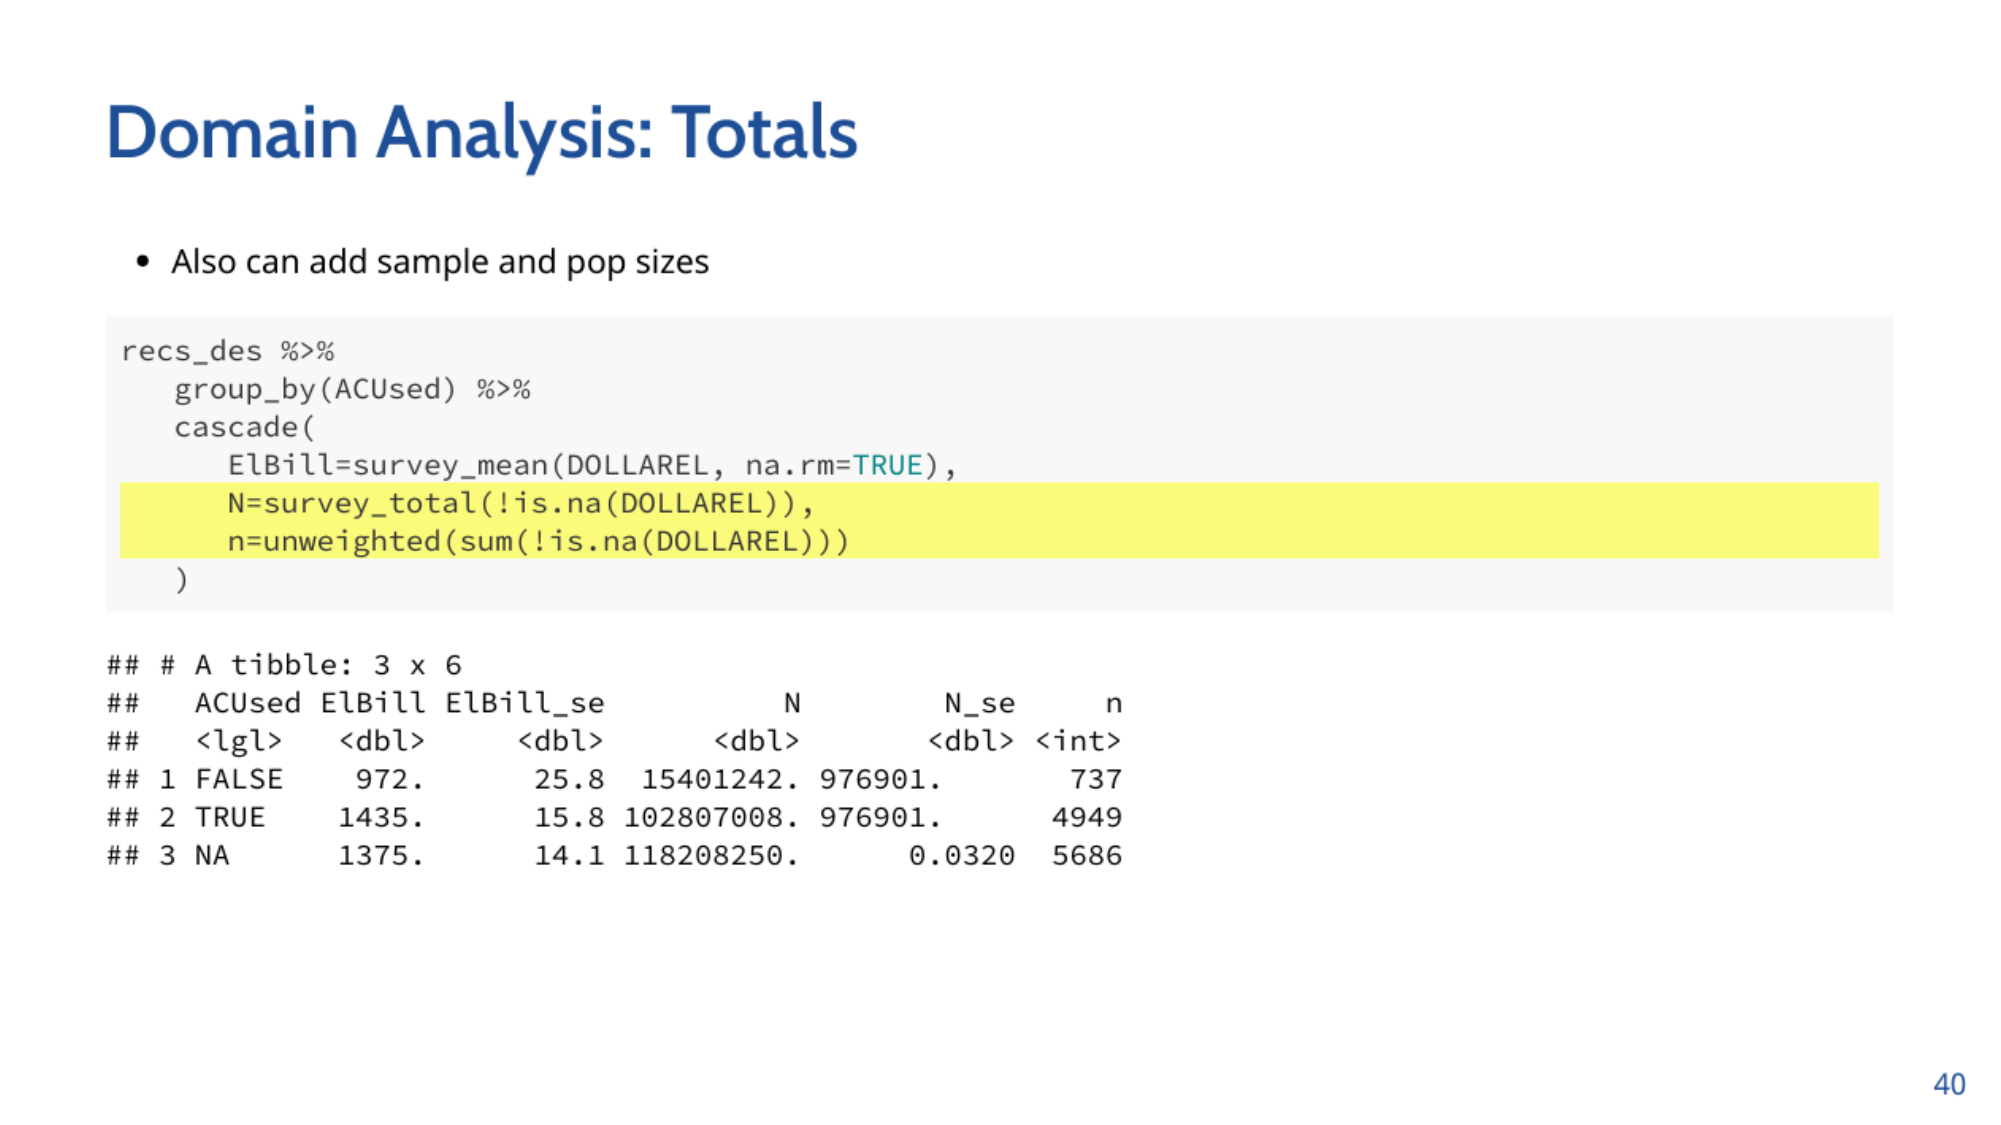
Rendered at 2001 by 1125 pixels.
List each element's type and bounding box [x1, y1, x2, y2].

list [0, 0, 2000, 1125]
